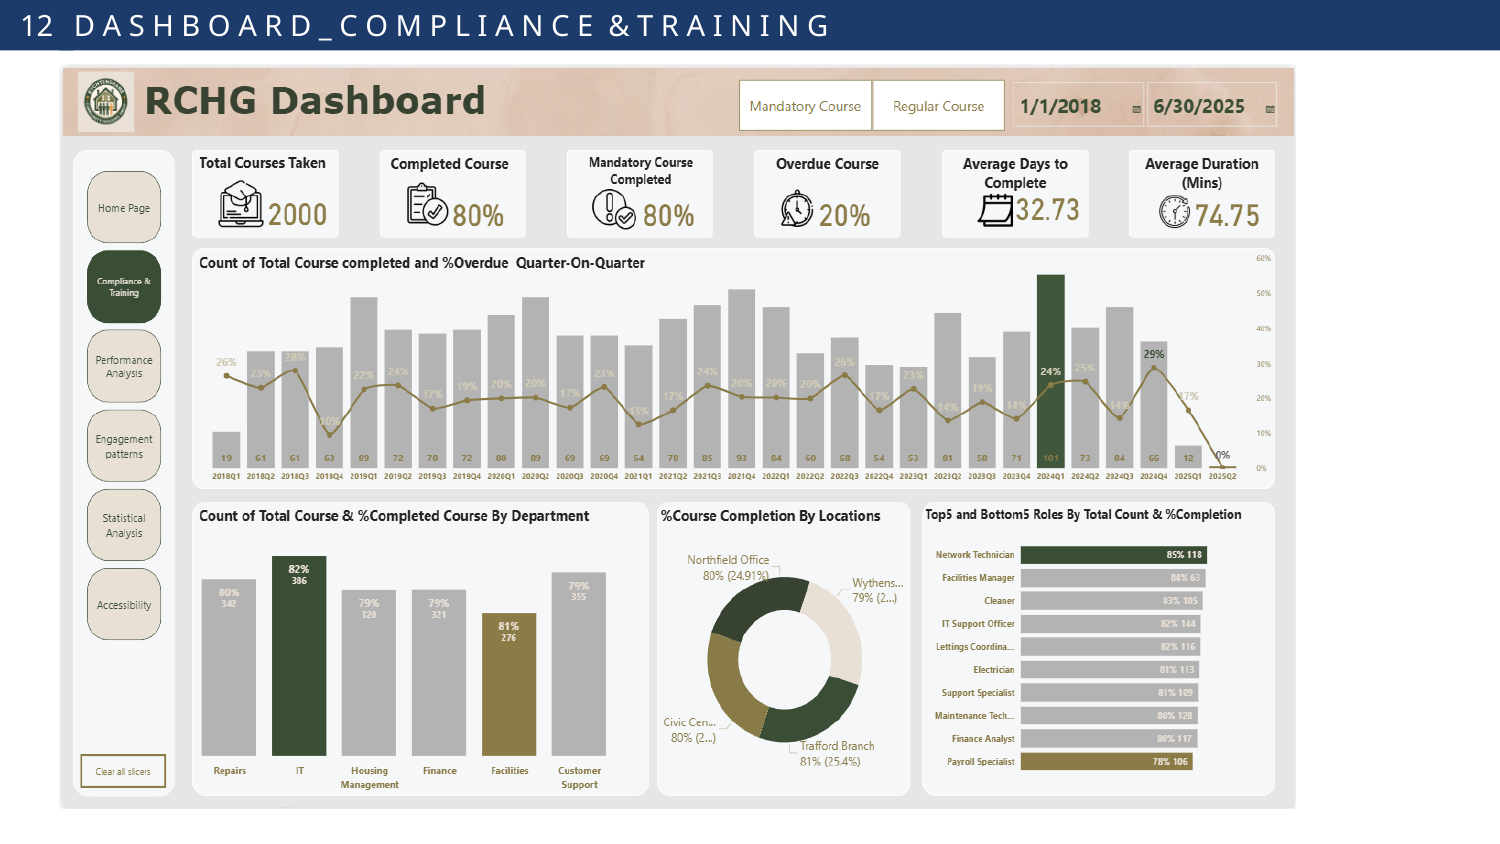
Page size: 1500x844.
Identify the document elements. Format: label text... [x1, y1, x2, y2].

picture [58, 64, 1296, 809]
text_box 12 [0, 0, 76, 52]
text_box D A S H B O A R D _ C O M P L I A N C E & T R A I N I N G [76, 0, 1500, 52]
